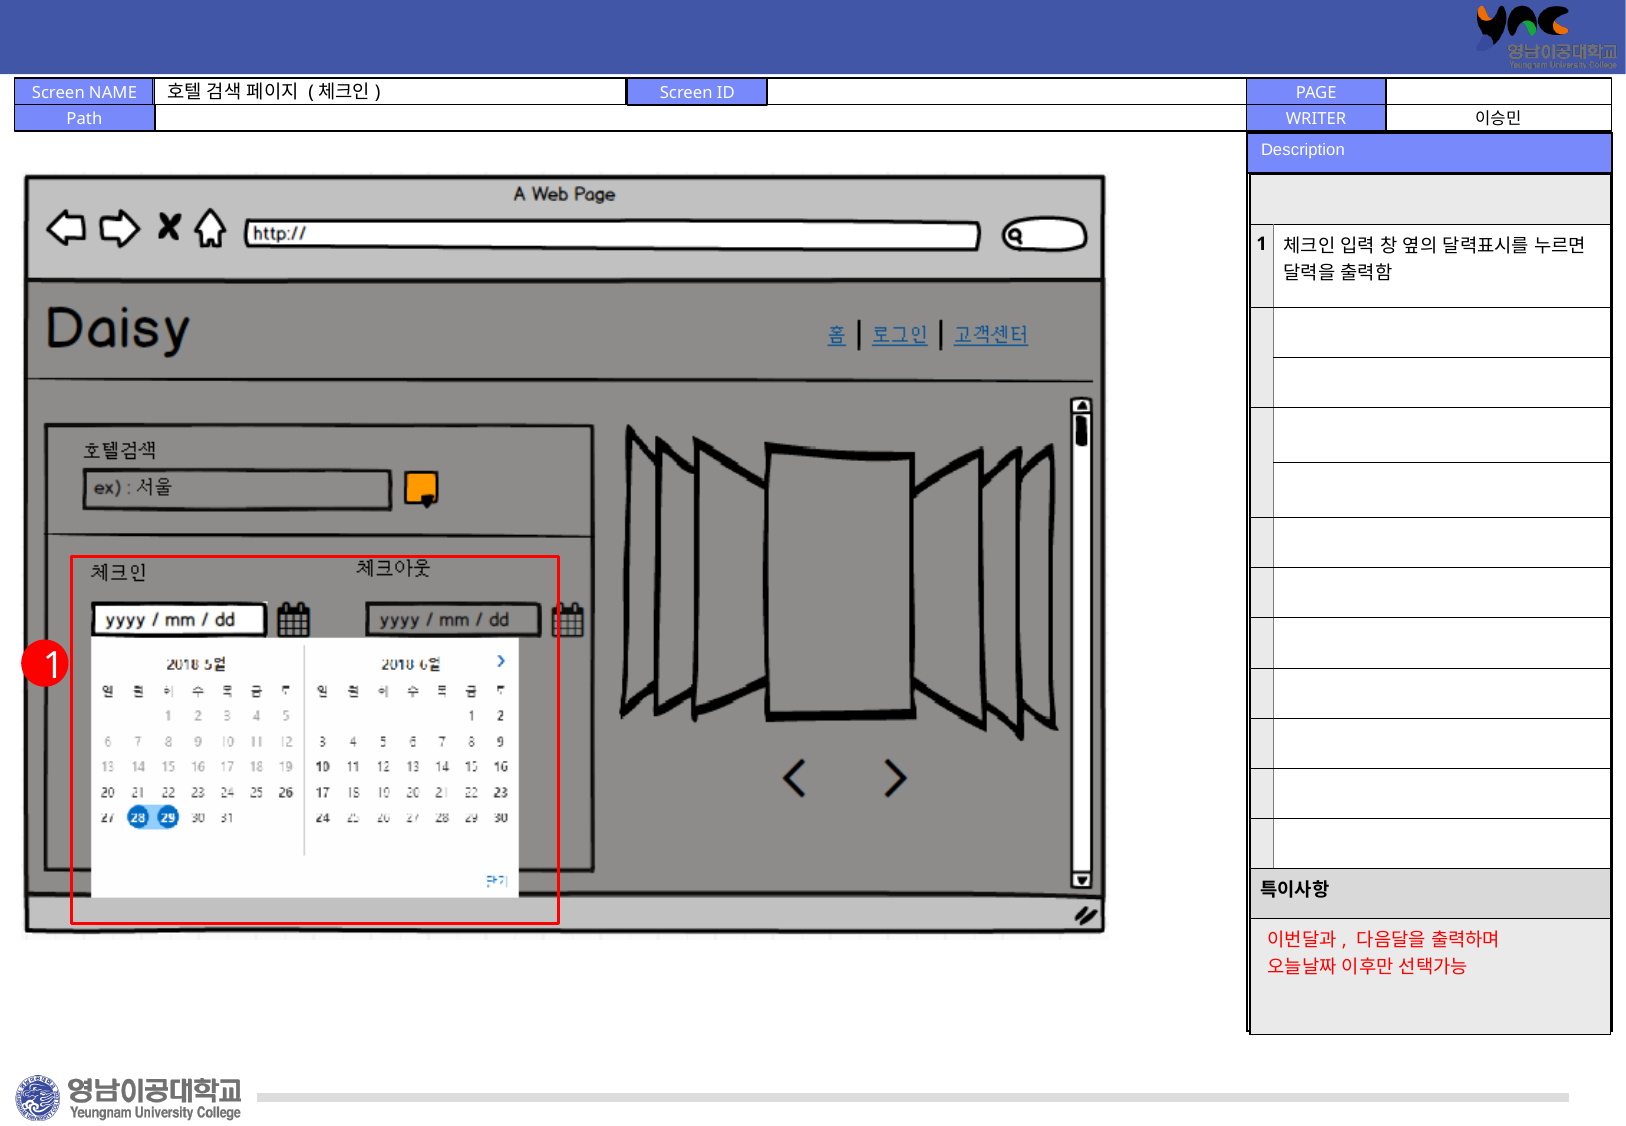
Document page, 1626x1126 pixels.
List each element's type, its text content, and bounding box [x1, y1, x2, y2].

table_cell [1274, 568, 1610, 617]
picture [1476, 5, 1617, 69]
table_header [1251, 175, 1610, 224]
text_box 이승민 [1385, 100, 1611, 135]
table_cell 특이사항 [1251, 869, 1610, 918]
table_cell [1274, 358, 1610, 407]
table_cell 체크인 입력 창 옆의 달력표시를 누르면 달력을 출력함 [1274, 225, 1610, 307]
table_cell [1274, 618, 1610, 668]
picture [15, 1075, 241, 1121]
table_cell [1274, 669, 1610, 718]
table_cell [1274, 408, 1610, 462]
table_cell [1274, 719, 1610, 768]
table_cell [1274, 819, 1610, 868]
table_cell [1274, 769, 1610, 818]
picture [20, 172, 1109, 940]
table_cell [1251, 719, 1273, 768]
table_cell [1251, 669, 1273, 718]
table_cell [1251, 518, 1273, 567]
table_cell 1 [1251, 225, 1273, 307]
table_cell [1251, 408, 1273, 517]
table_cell [1251, 769, 1273, 818]
table_cell [1251, 568, 1273, 617]
table_cell [1251, 308, 1273, 407]
table_cell 이번달과, 다음달을 출력하며 오늘날짜 이후만 선택가능 [1251, 919, 1610, 1034]
table_cell [1274, 518, 1610, 567]
table_cell [1251, 618, 1273, 668]
table_cell [1251, 819, 1273, 868]
table_cell [1274, 308, 1610, 357]
text_box 호텔 검색 페이지 (체크인) [152, 78, 626, 105]
table_cell [1274, 463, 1610, 517]
